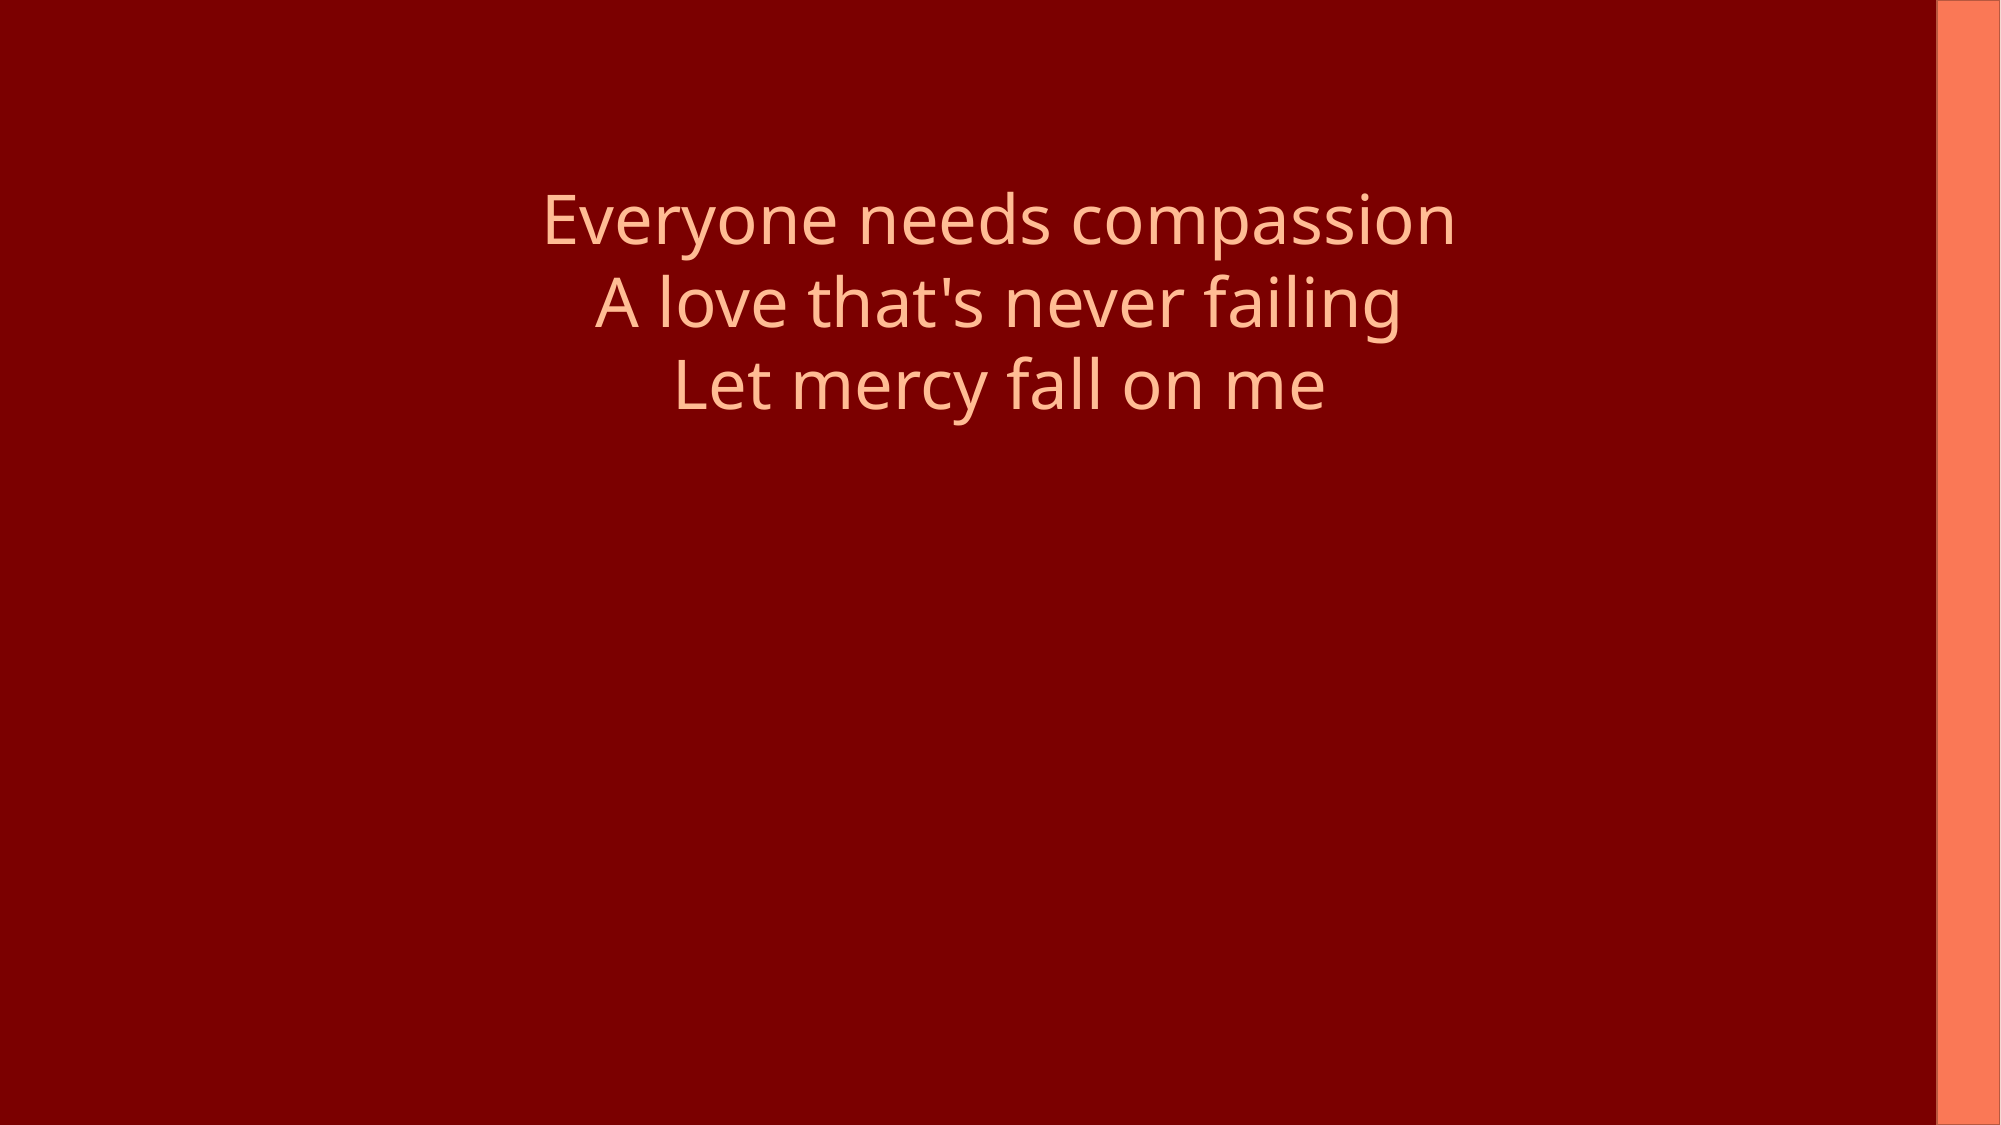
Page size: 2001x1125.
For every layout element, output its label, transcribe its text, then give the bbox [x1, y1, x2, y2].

text_box Everyone needs compassion A love that's never failing Let mercy fall on me [99, 168, 1900, 596]
